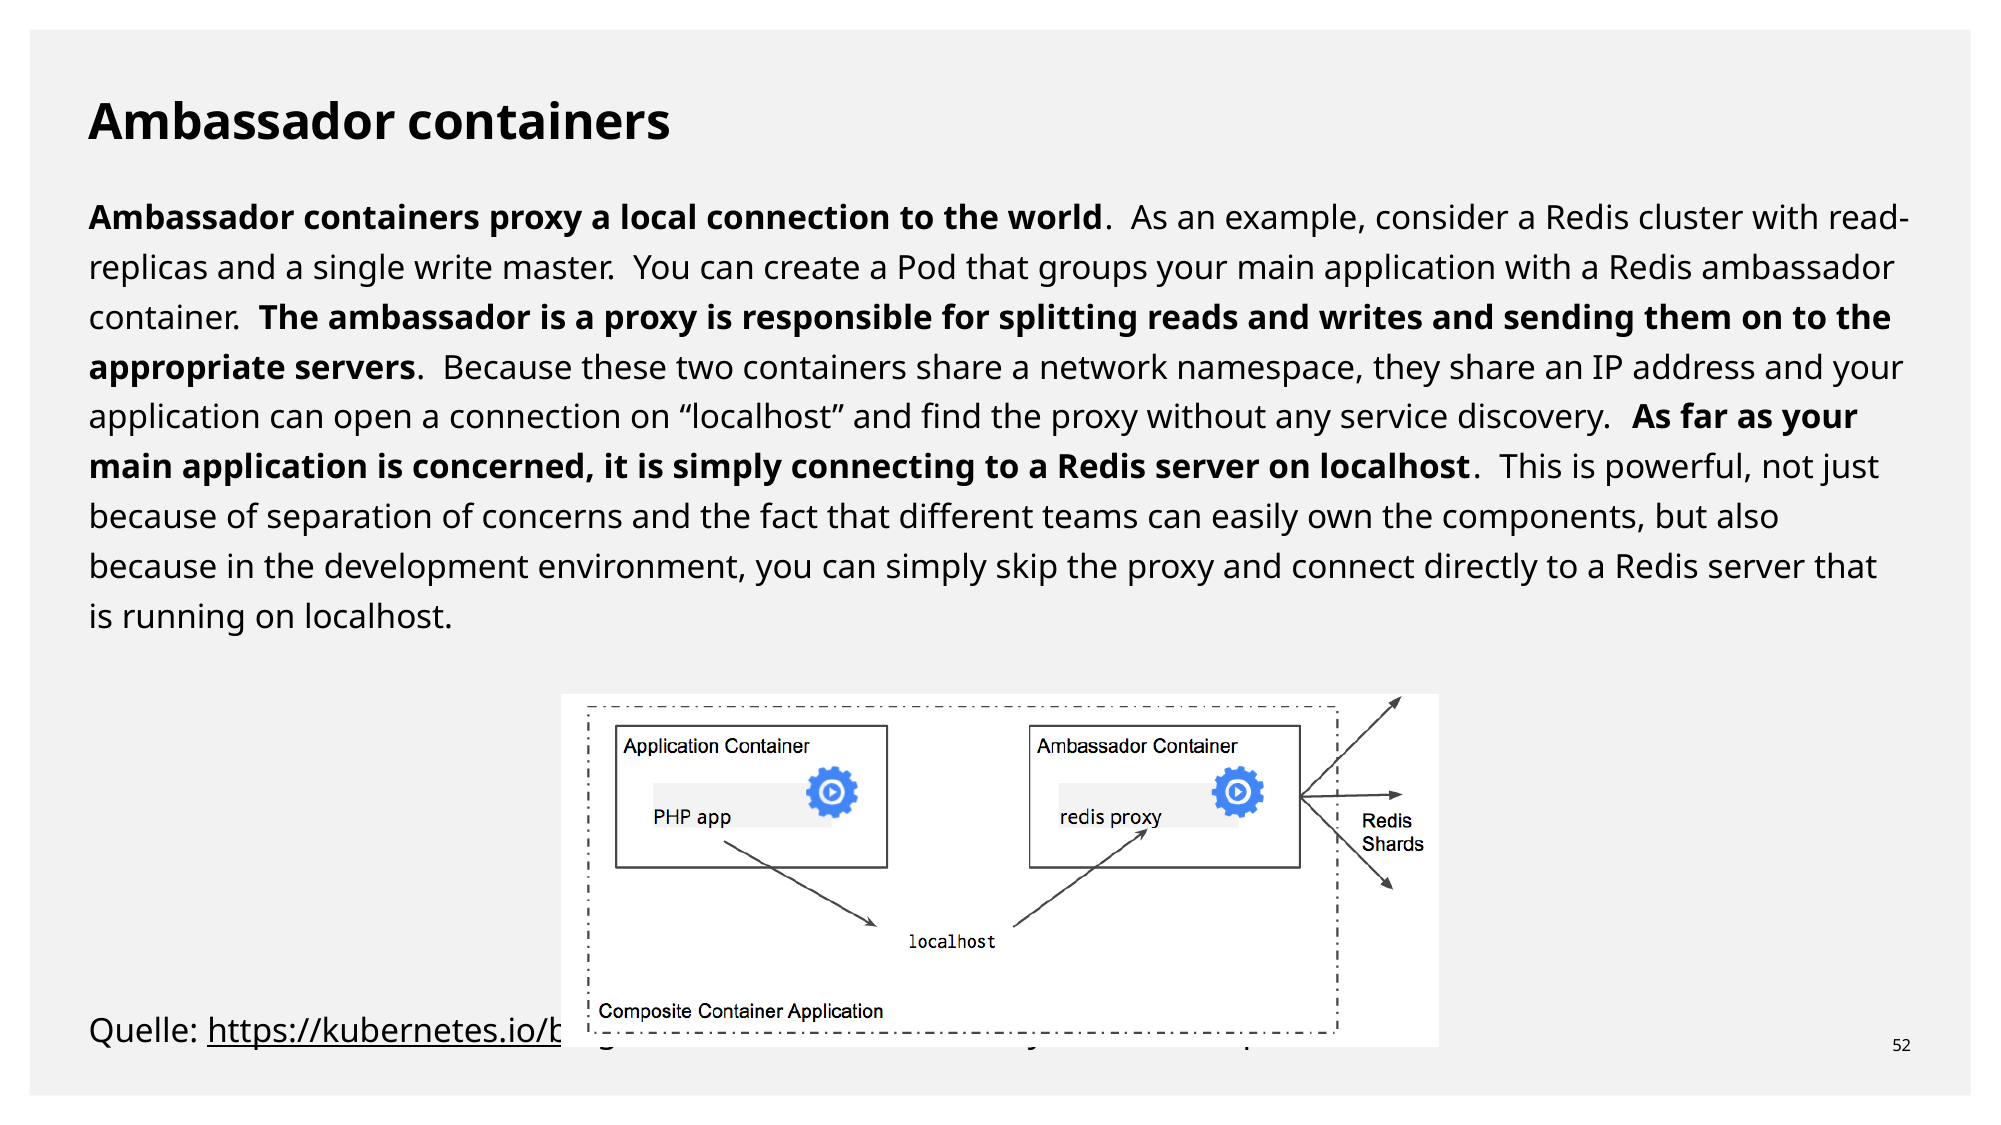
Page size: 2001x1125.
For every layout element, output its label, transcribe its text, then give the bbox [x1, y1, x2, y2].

picture [561, 694, 1439, 1047]
text_box 48 [1734, 1034, 1912, 1059]
text_box Ambassador containers [88, 83, 1772, 186]
text_box Ambassador containers proxy a local connection to the world. As an example, consider a Redis cluster with read-replicas and a single write master. You can create a Pod that groups your main application with a Redis ambassador container. The ambassador is a proxy is responsible for splitting reads and writes and sending them on to the appropriate servers. Because these two containers share a network namespace, they share an IP address and your application can open a connection on “localhost” and find the proxy without any service discovery. As far as your main application is concerned, it is simply connecting to a Redis server on localhost. This is powerful, not just because of separation of concerns and the fact that different teams can easily own the components, but also because in the development environment, you can simply skip the proxy and connect directly to a Redis server that is running on localhost. Quelle: https://kubernetes.io/blog/2015/06/the-distributed-system-toolkit-patterns/ [88, 186, 1912, 960]
